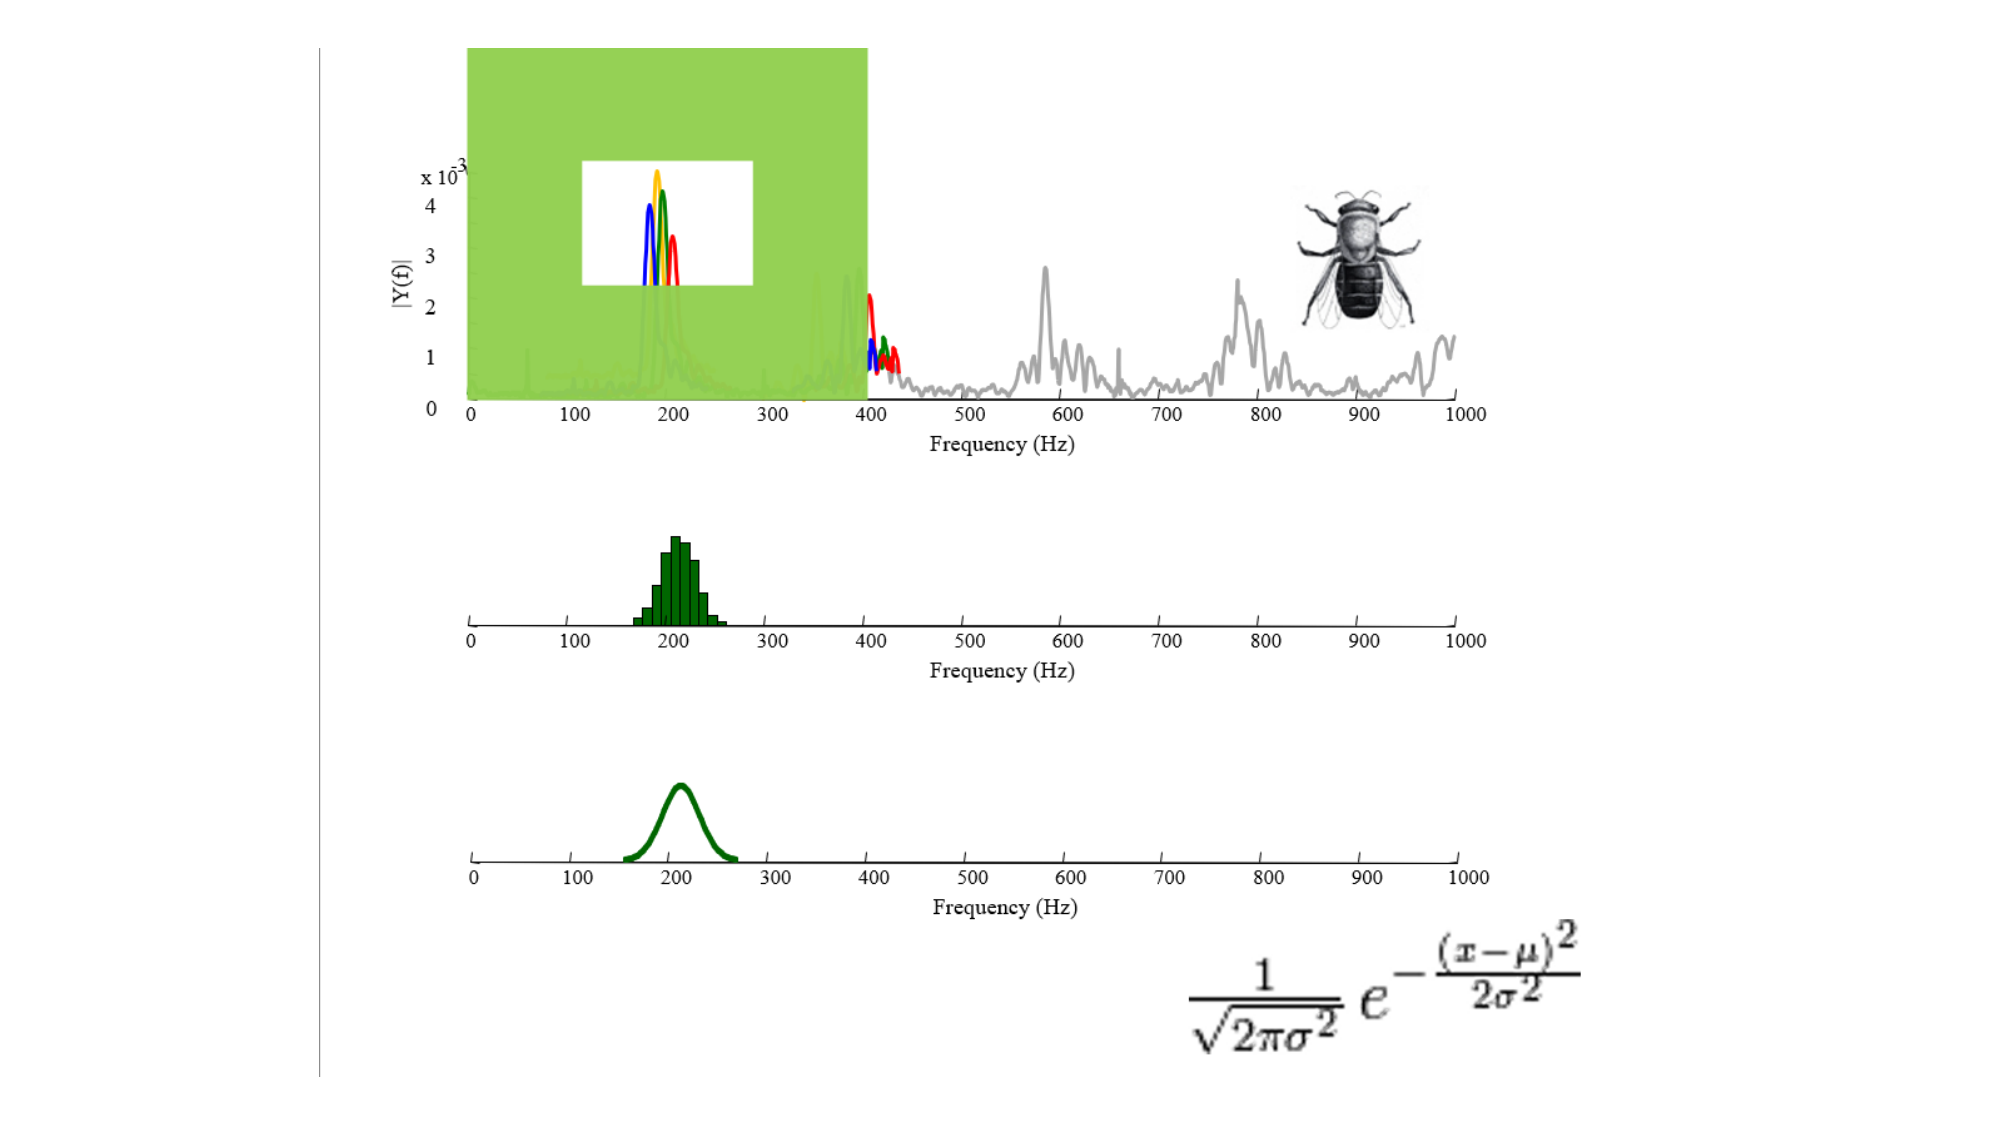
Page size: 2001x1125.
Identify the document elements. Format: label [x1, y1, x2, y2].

picture [319, 48, 1681, 1077]
